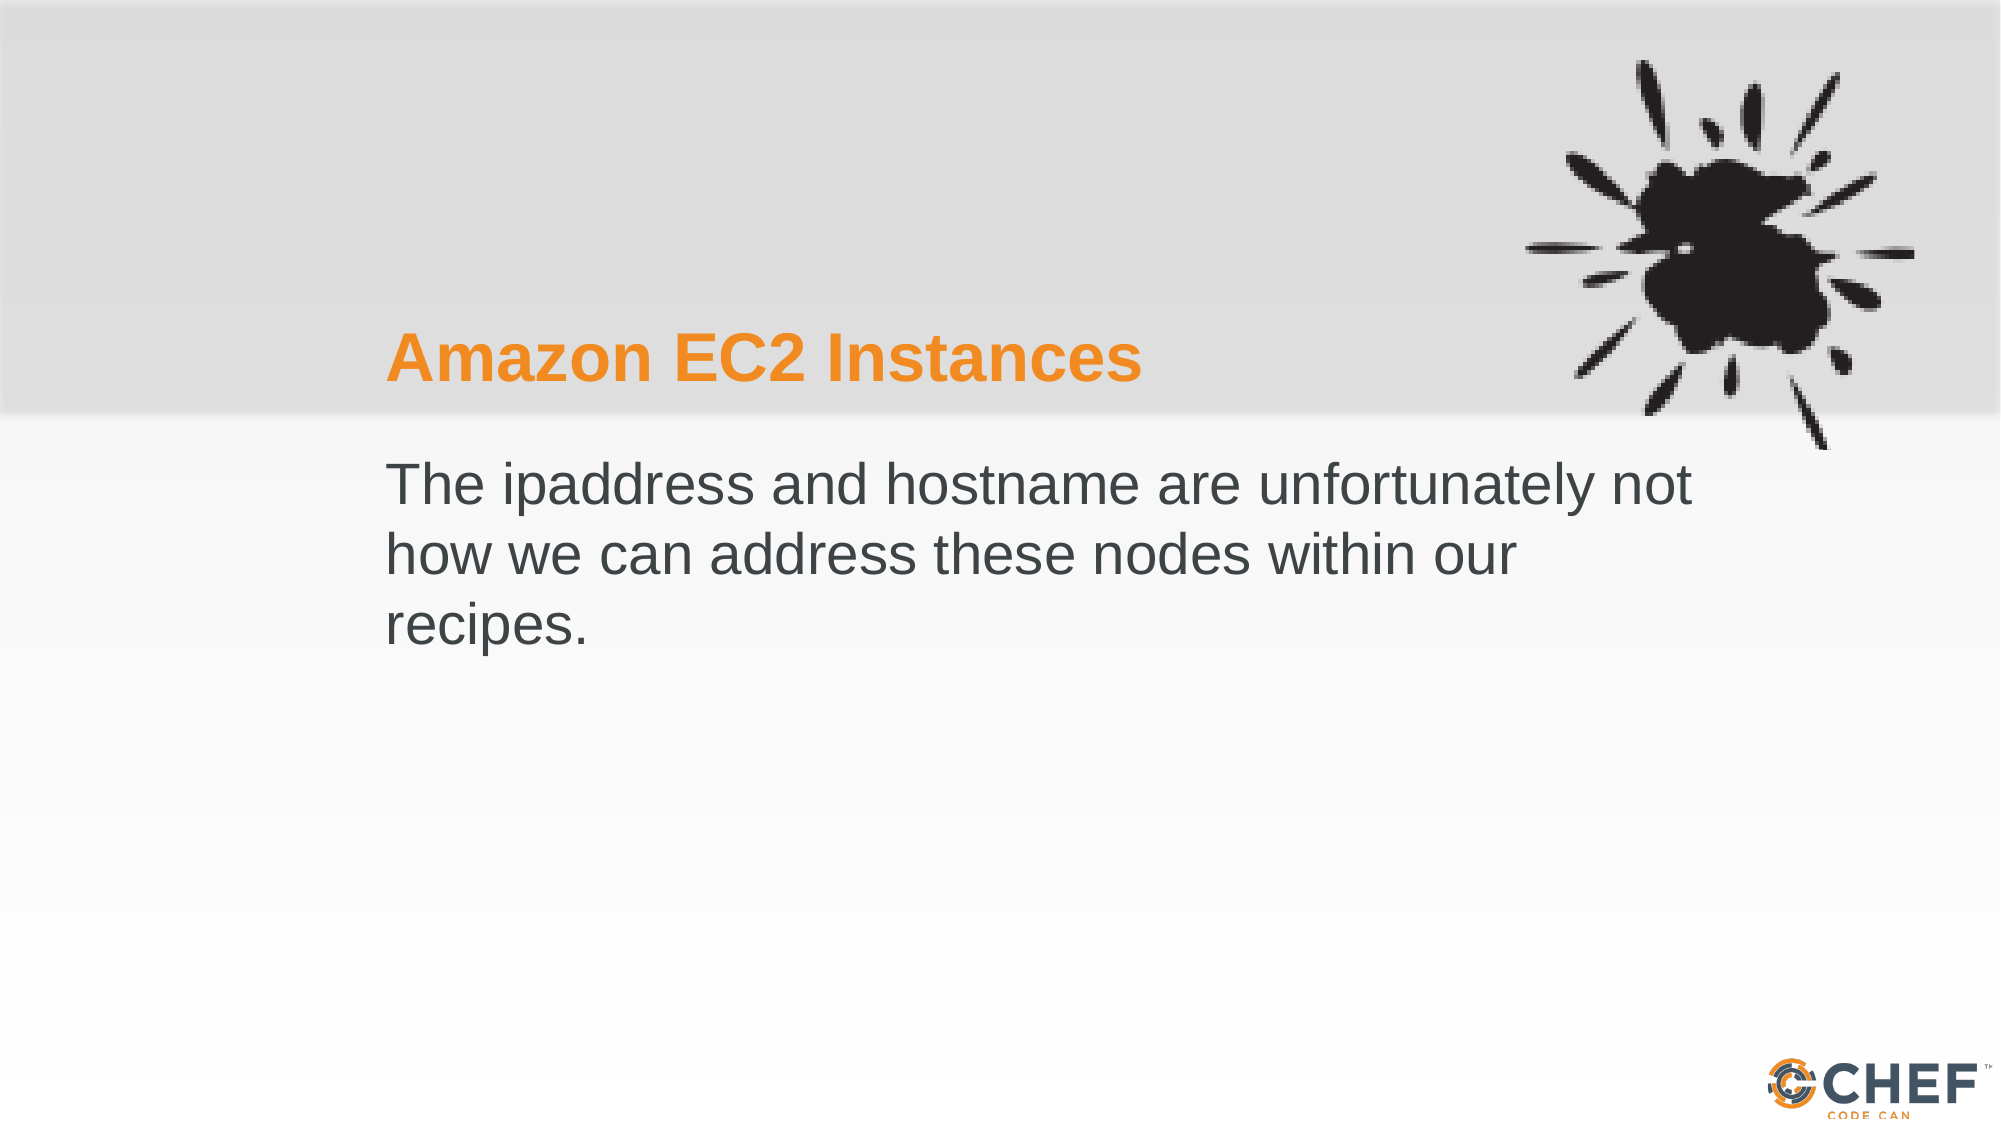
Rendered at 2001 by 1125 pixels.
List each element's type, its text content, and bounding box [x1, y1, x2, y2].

subtitle The ipaddress and hostname are unfortunately not how we can address these nodes within our recipes. [370, 431, 1721, 844]
title Amazon EC2 Instances [370, 307, 1721, 412]
